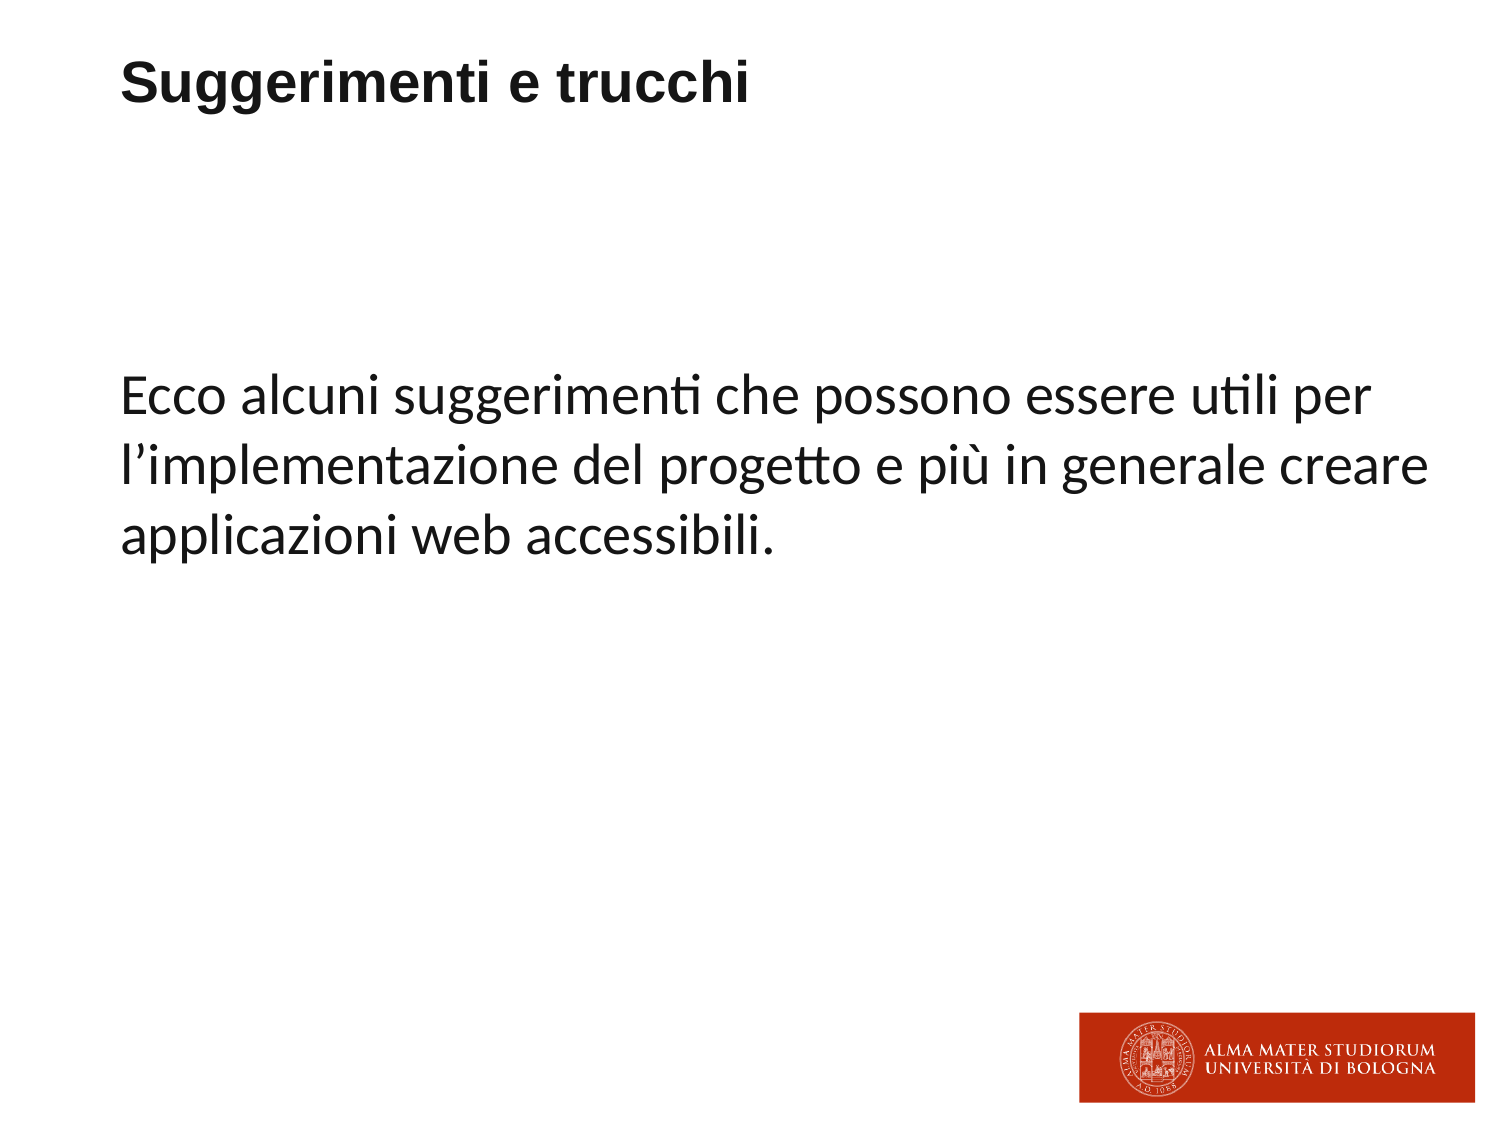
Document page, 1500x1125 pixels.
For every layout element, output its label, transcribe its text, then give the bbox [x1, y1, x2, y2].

list Ecco alcuni suggerimenti che possono essere utili per l’implementazione del progetto e più in generale creare applicazioni web accessibili. [111, 348, 1463, 1001]
picture [1112, 1014, 1442, 1102]
title Suggerimenti e trucchi [111, 0, 1463, 176]
